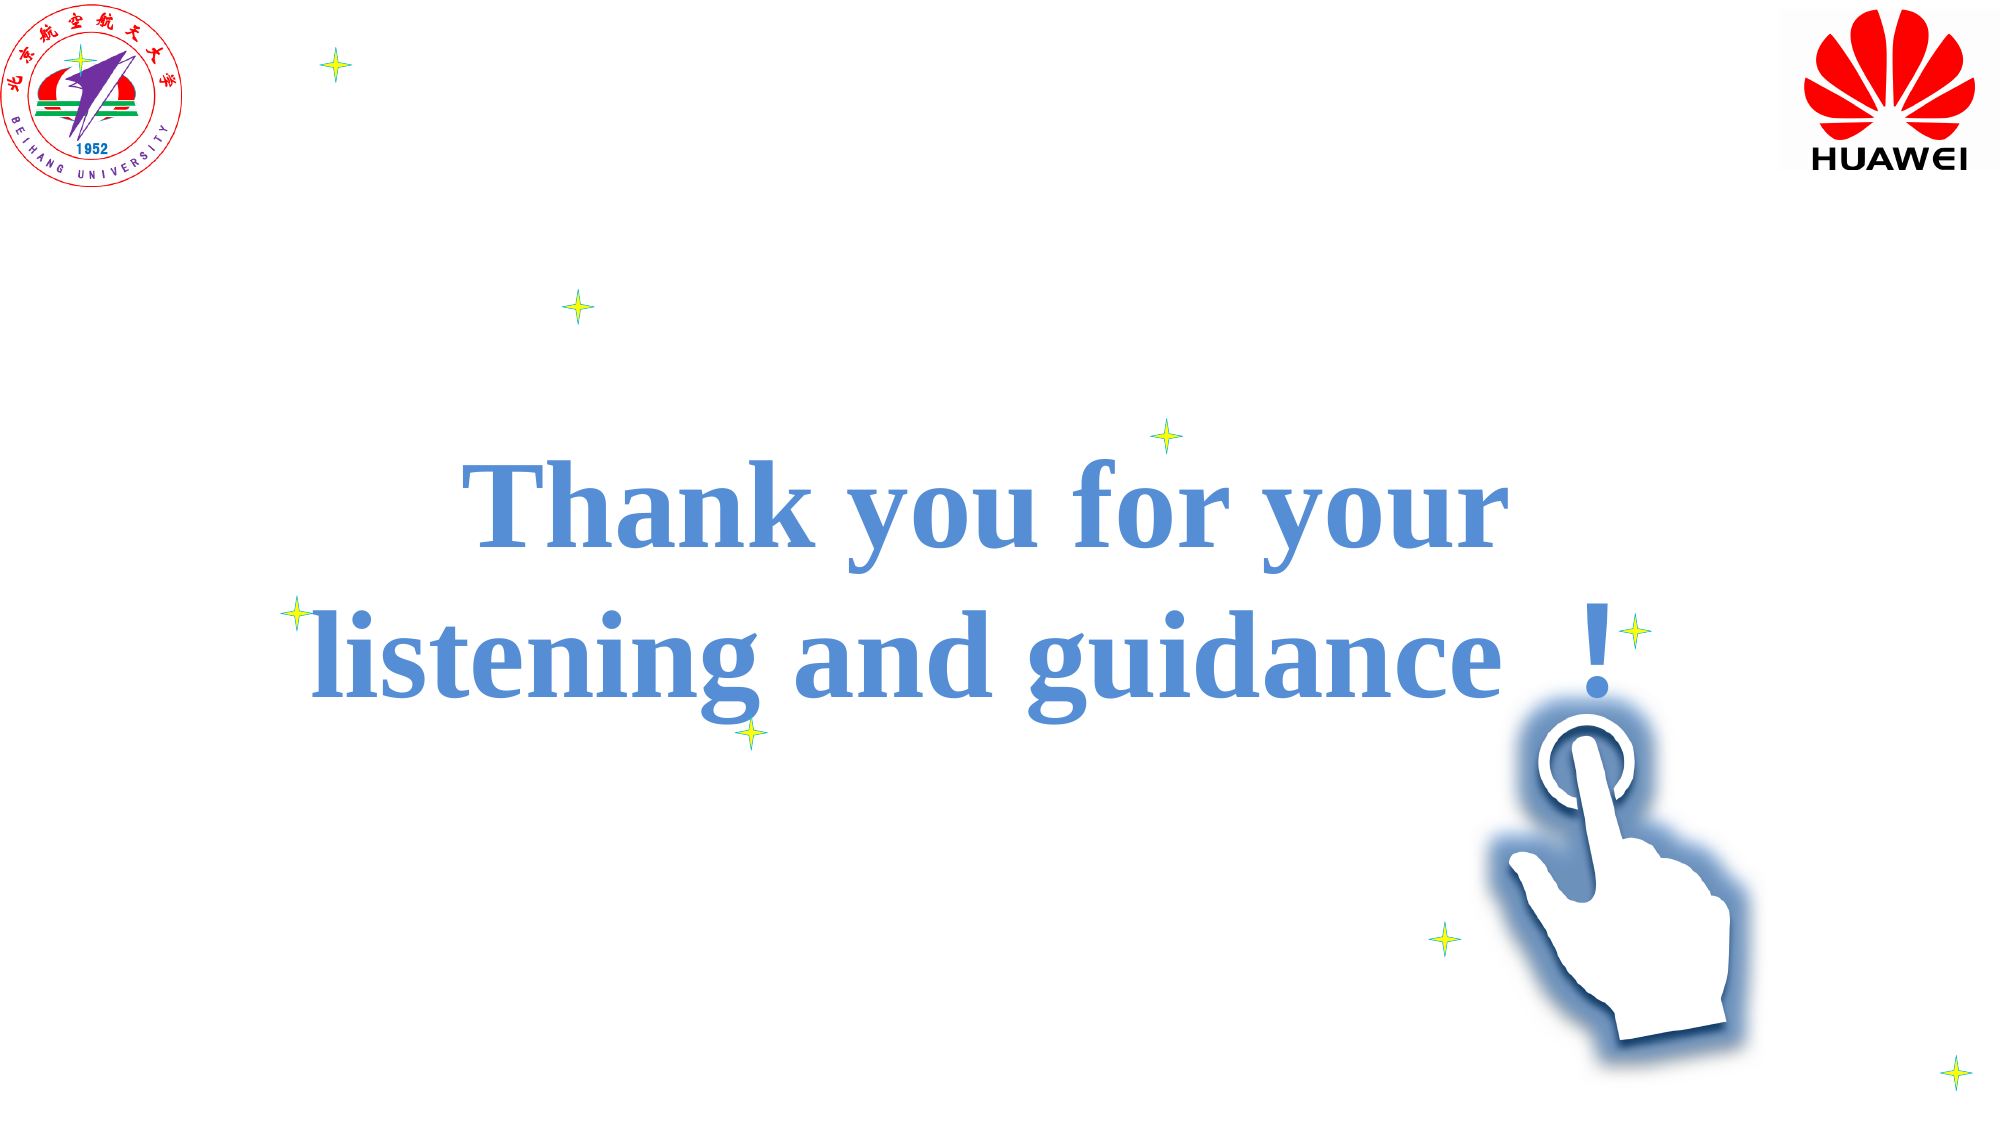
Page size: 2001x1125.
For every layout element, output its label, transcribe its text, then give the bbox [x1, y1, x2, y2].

picture [1779, 9, 2000, 170]
picture [1508, 714, 1730, 1041]
text_box [1937, 1053, 1975, 1093]
text_box Thank you for your listening and guidance ！ [295, 414, 1707, 730]
text_box [559, 287, 597, 327]
text_box [1148, 416, 1185, 457]
text_box [1617, 611, 1654, 651]
text_box [317, 45, 355, 85]
text_box [732, 712, 770, 753]
picture [0, 4, 183, 187]
text_box [1426, 919, 1464, 960]
text_box [278, 595, 295, 632]
